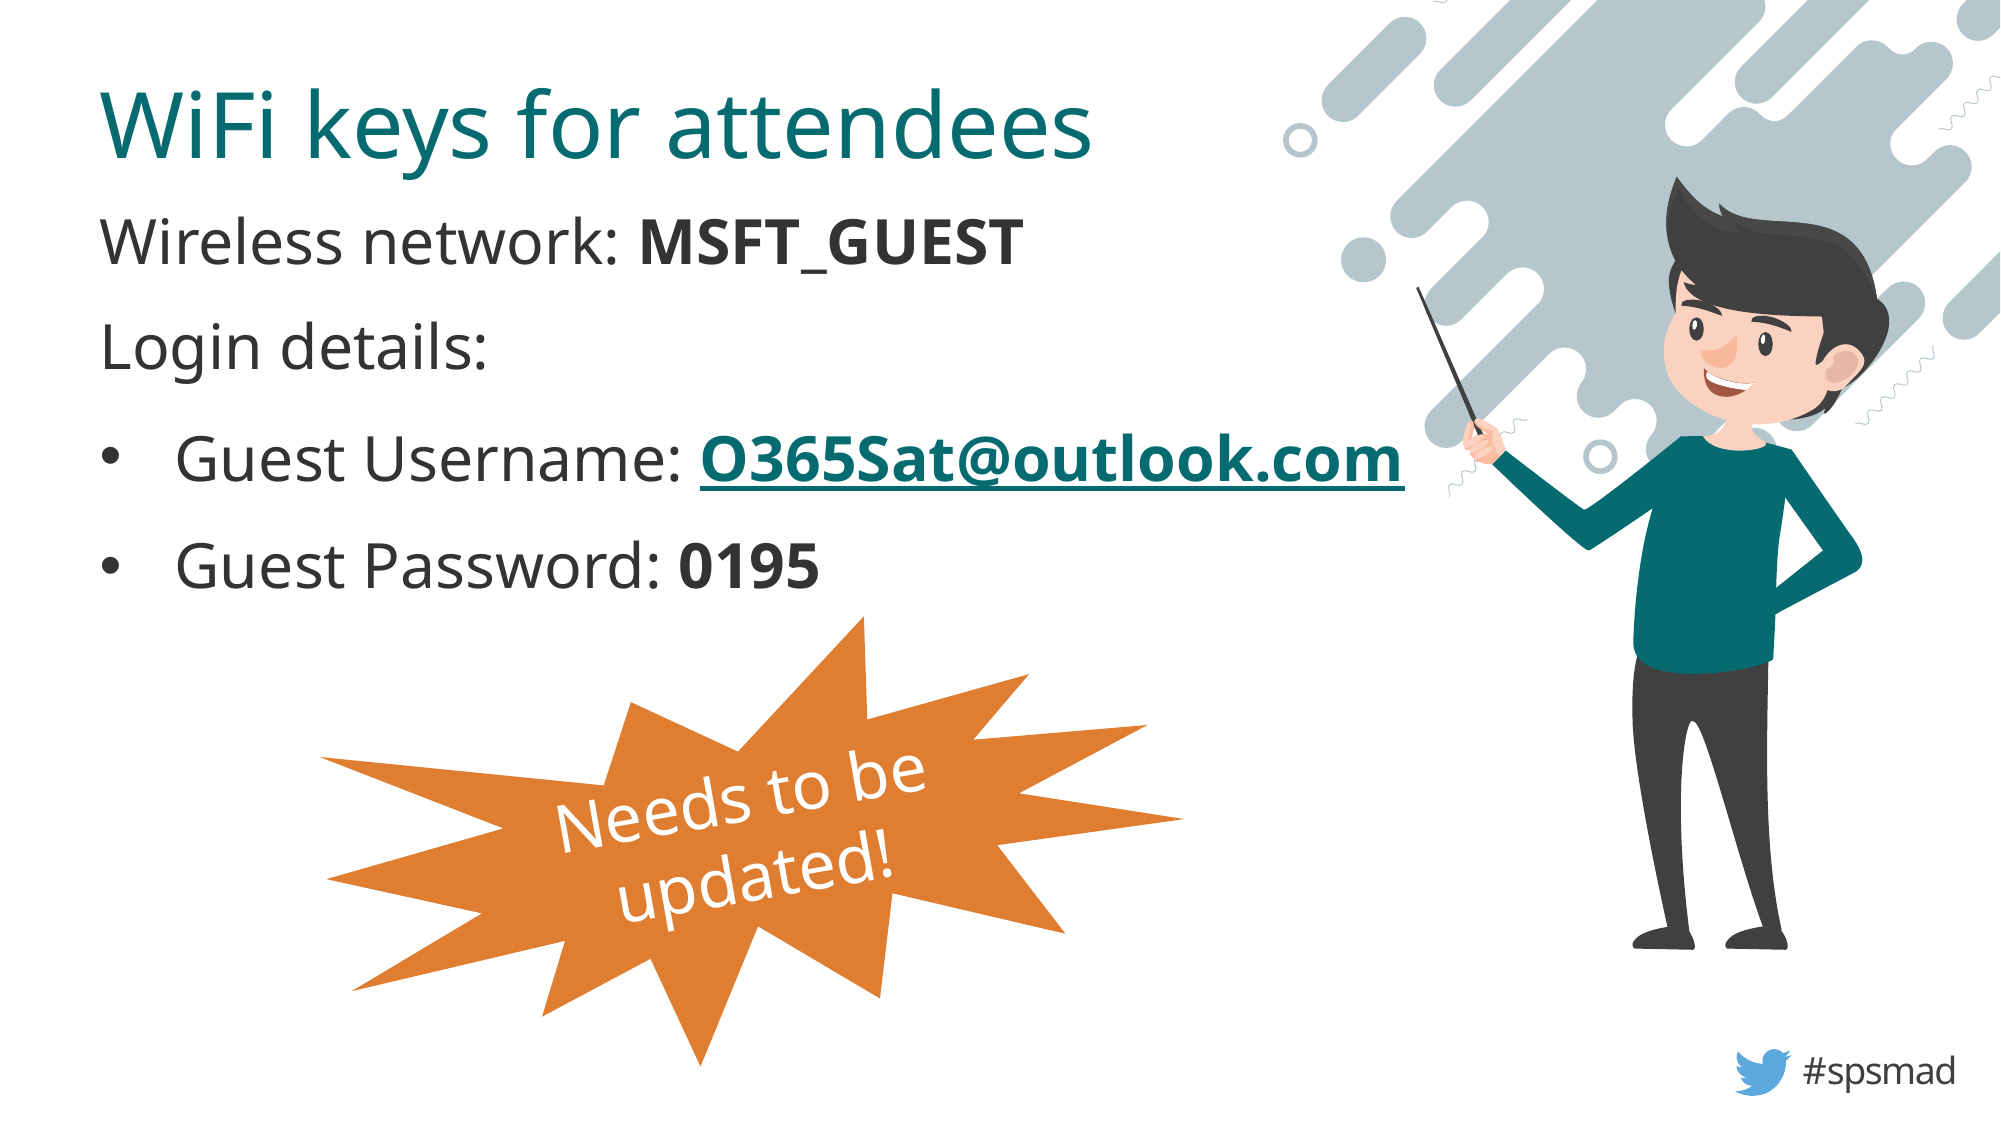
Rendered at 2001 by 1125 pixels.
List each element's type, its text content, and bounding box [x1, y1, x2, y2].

list Wireless network: MSFT_GUEST Login details: Guest Username: O365Sat@outlook.com Guest Password: 0195 [84, 203, 1425, 1004]
text_box Needs to be updated! [319, 614, 1185, 1068]
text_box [1416, 176, 1914, 950]
picture [1734, 1049, 1792, 1096]
title WiFi keys for attendees [84, 67, 1914, 177]
